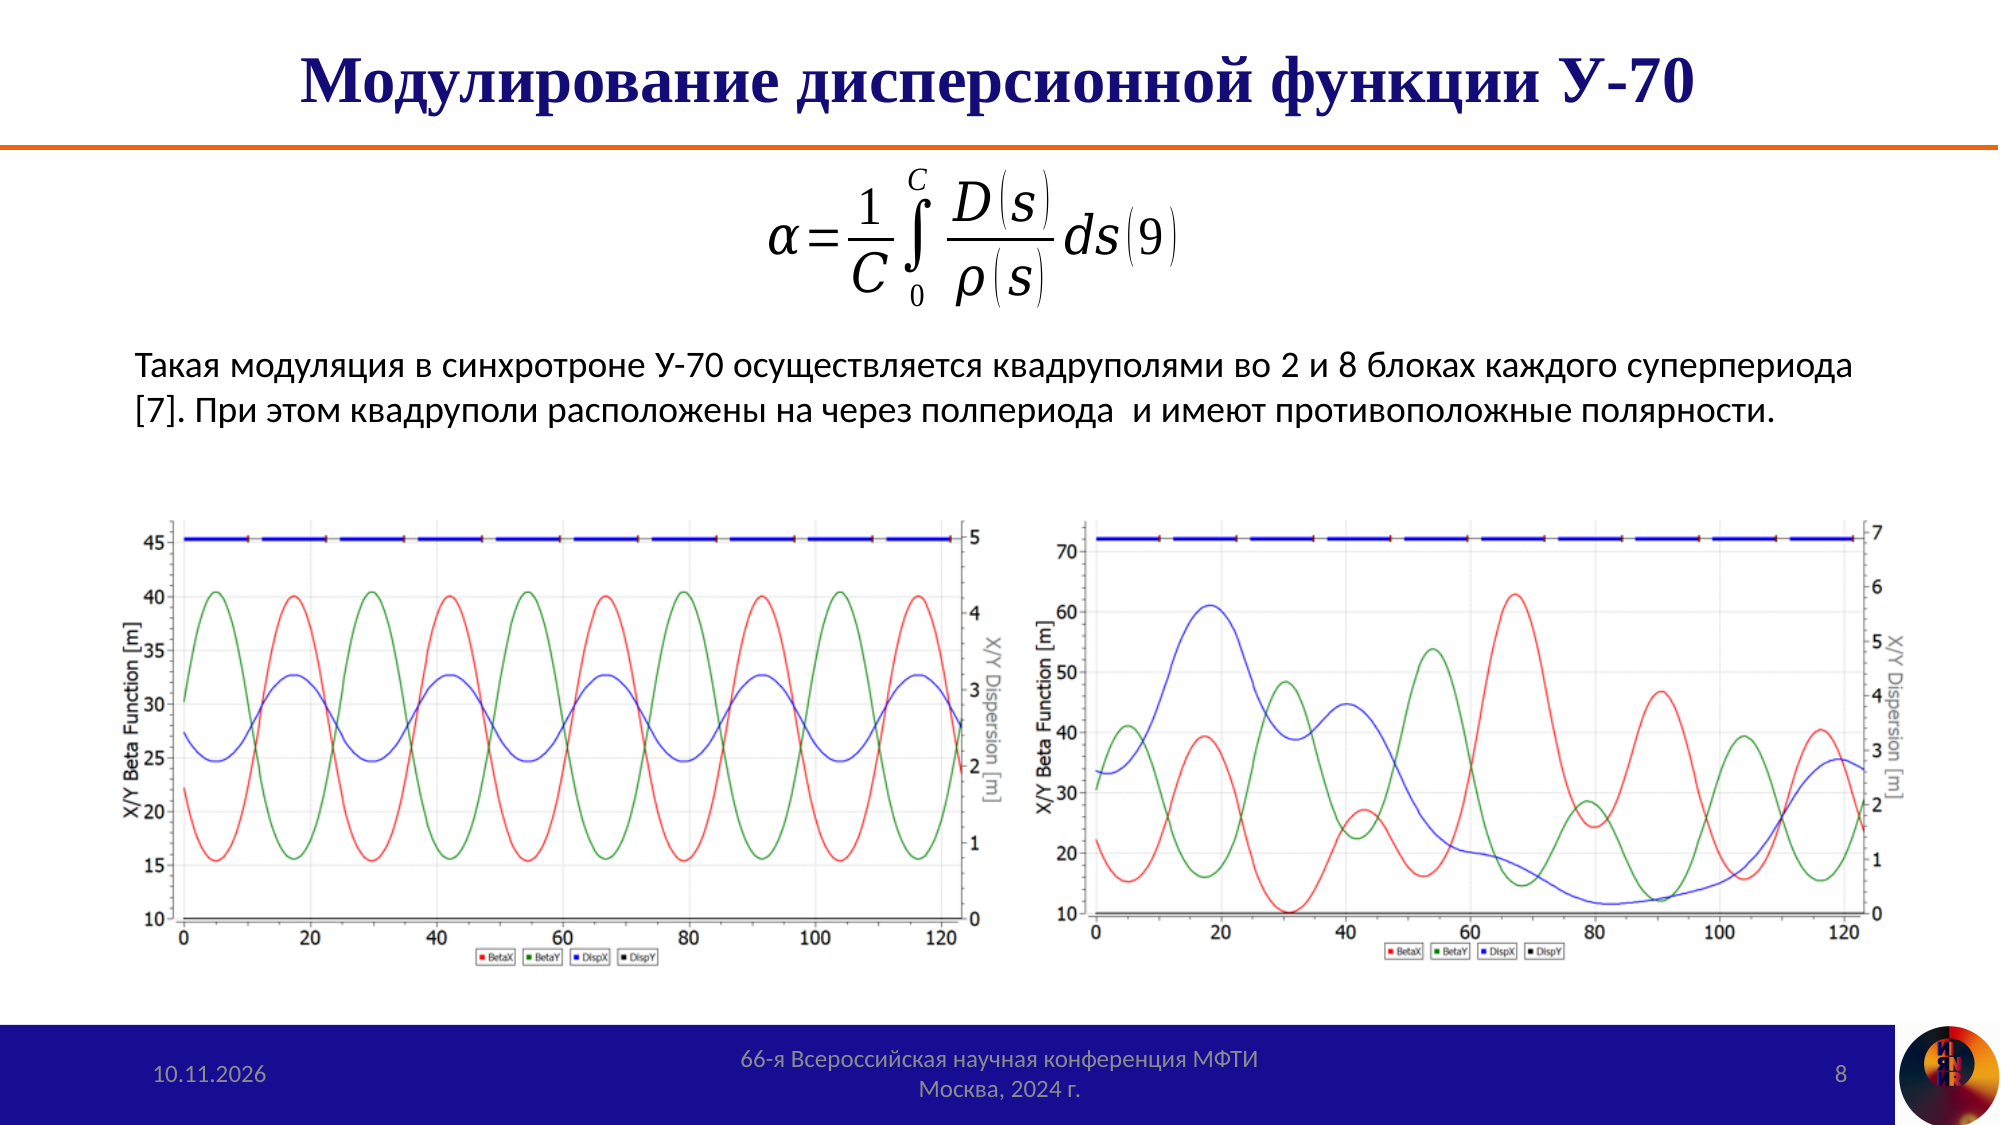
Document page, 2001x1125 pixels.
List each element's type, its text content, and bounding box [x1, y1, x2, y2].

picture [119, 519, 1003, 969]
picture [1895, 1022, 2000, 1125]
text_box Модулирование дисперсионной функции У-70 [0, 28, 1998, 124]
text_box [0, 1024, 1895, 1125]
slide_number 8 [1412, 1042, 1863, 1103]
picture [1032, 519, 1905, 963]
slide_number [137, 1042, 588, 1103]
footer 66-я Всероссийская научная конференция МФТИ Москва, 2024 г. [662, 1042, 1338, 1103]
